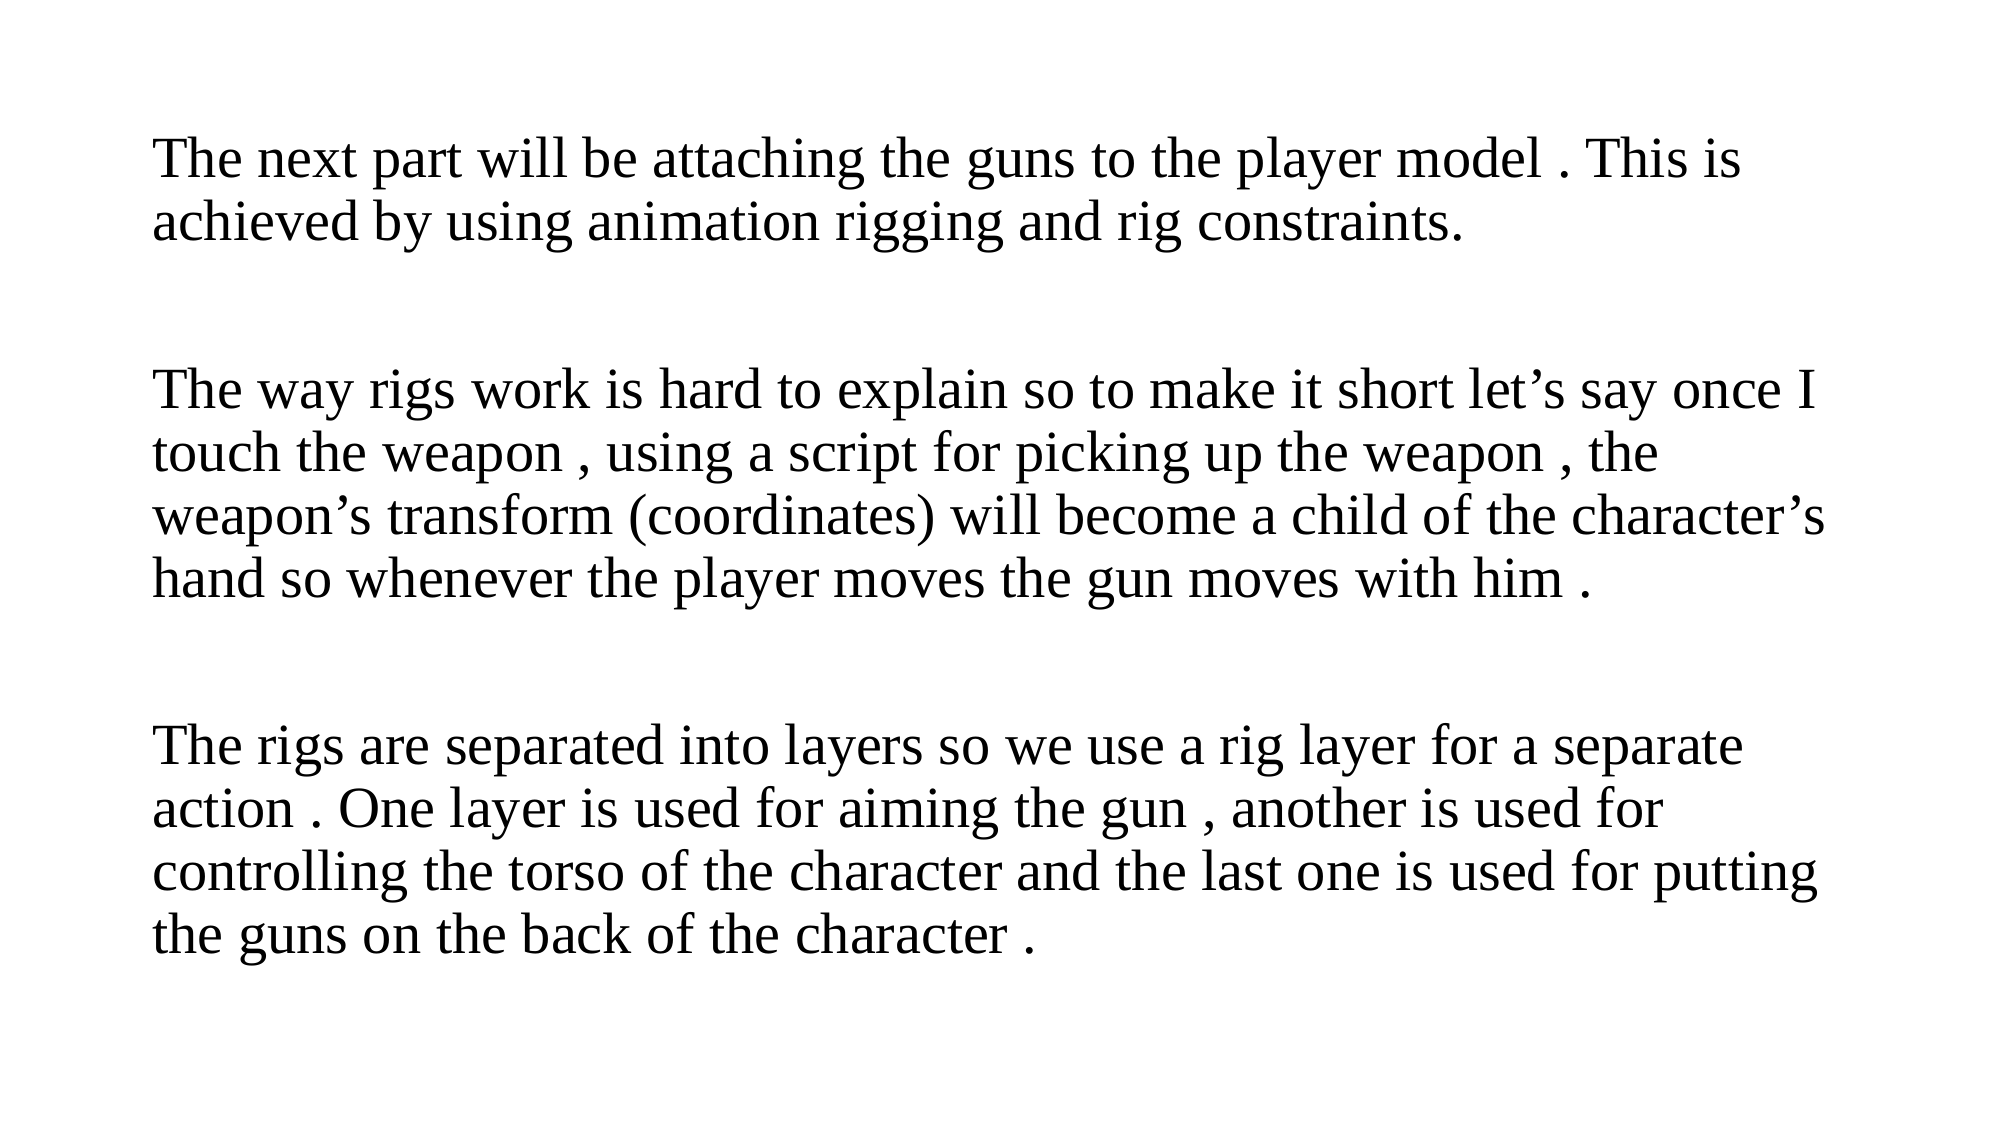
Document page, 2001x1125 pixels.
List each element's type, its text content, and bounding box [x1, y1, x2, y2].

list The next part will be attaching the guns to the player model . This is achieved by using animation rigging and rig constraints. The way rigs work is hard to explain so to make it short let’s say once I touch the weapon , using a script for picking up the weapon , the weapon’s transform (coordinates) will become a child of the character’s hand so whenever the player moves the gun moves with him . The rigs are separated into layers so we use a rig layer for a separate action . One layer is used for aiming the gun , another is used for controlling the torso of the character and the last one is used for putting the guns on the back of the character . [137, 120, 1863, 1014]
